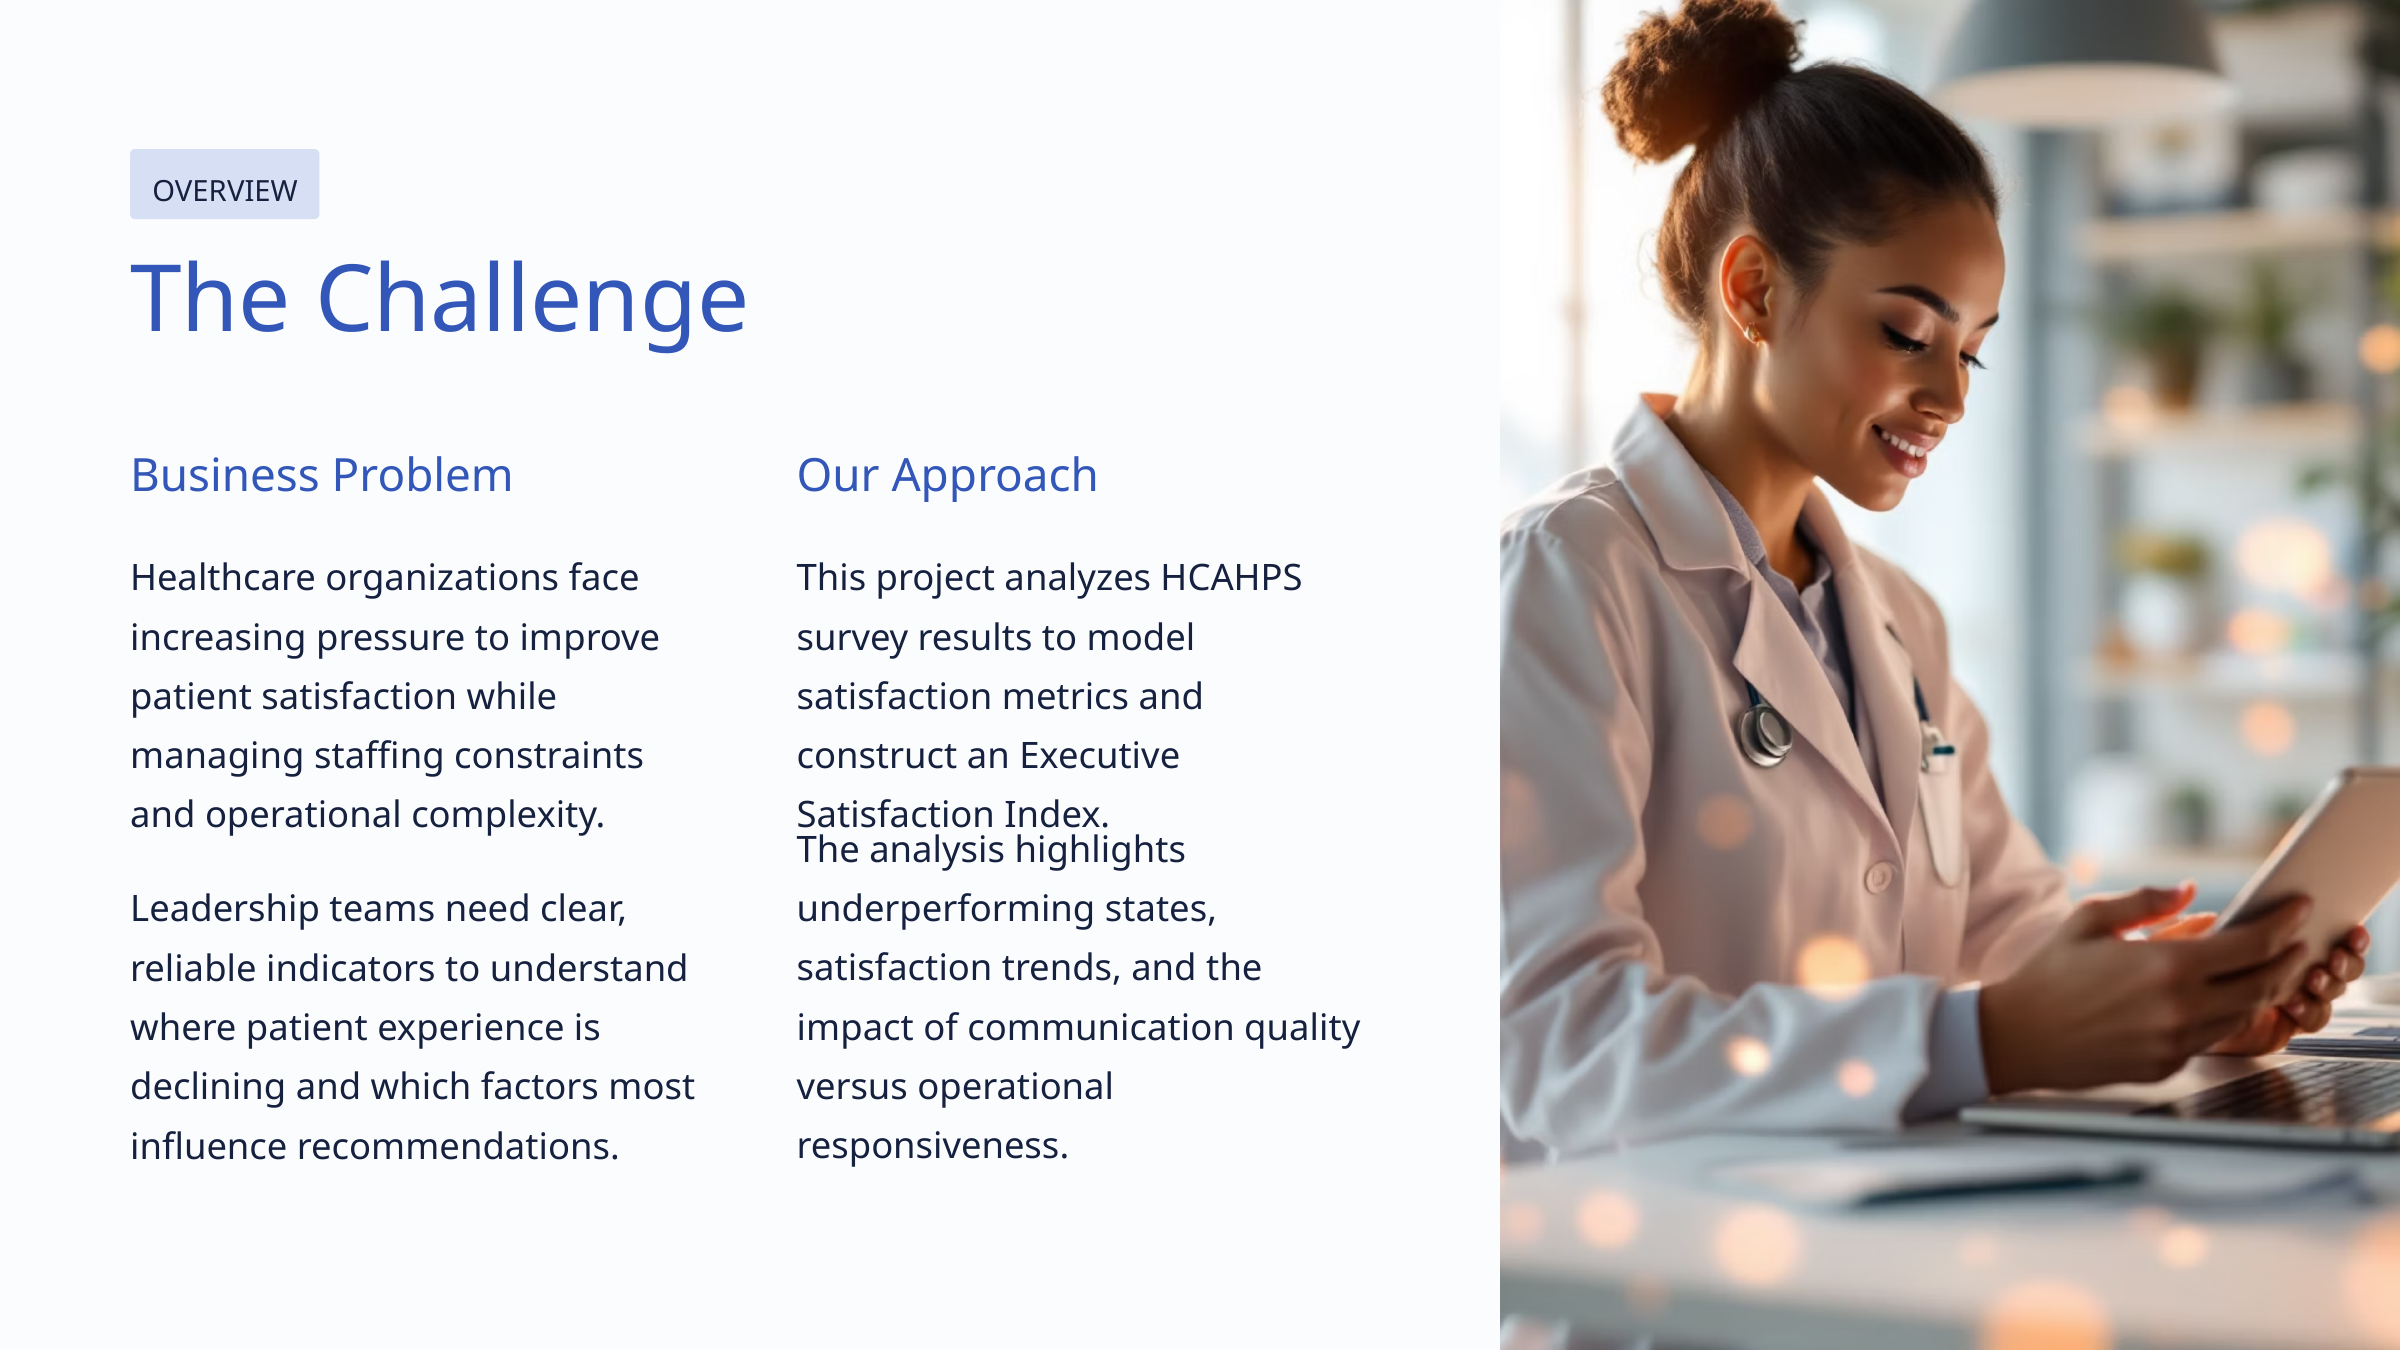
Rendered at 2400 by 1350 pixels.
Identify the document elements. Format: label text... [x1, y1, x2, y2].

text_box Business Problem [130, 443, 596, 502]
text_box Our Approach [796, 443, 1262, 502]
text_box This project analyzes HCAHPS survey results to model satisfaction metrics and construct an Executive Satisfaction Index. [796, 538, 1371, 777]
text_box OVERVIEW [152, 160, 297, 208]
text_box Healthcare organizations face increasing pressure to improve patient satisfaction while managing staffing constraints and operational complexity. [130, 538, 705, 837]
text_box [130, 149, 320, 220]
text_box Leadership teams need clear, reliable indicators to understand where patient experience is declining and which factors most influence recommendations. [130, 869, 705, 1168]
picture [1499, 0, 2400, 1350]
text_box The Challenge [130, 233, 1061, 351]
text_box The analysis highlights underperforming states, satisfaction trends, and the impact of communication quality versus operational responsiveness. [796, 810, 1371, 1108]
